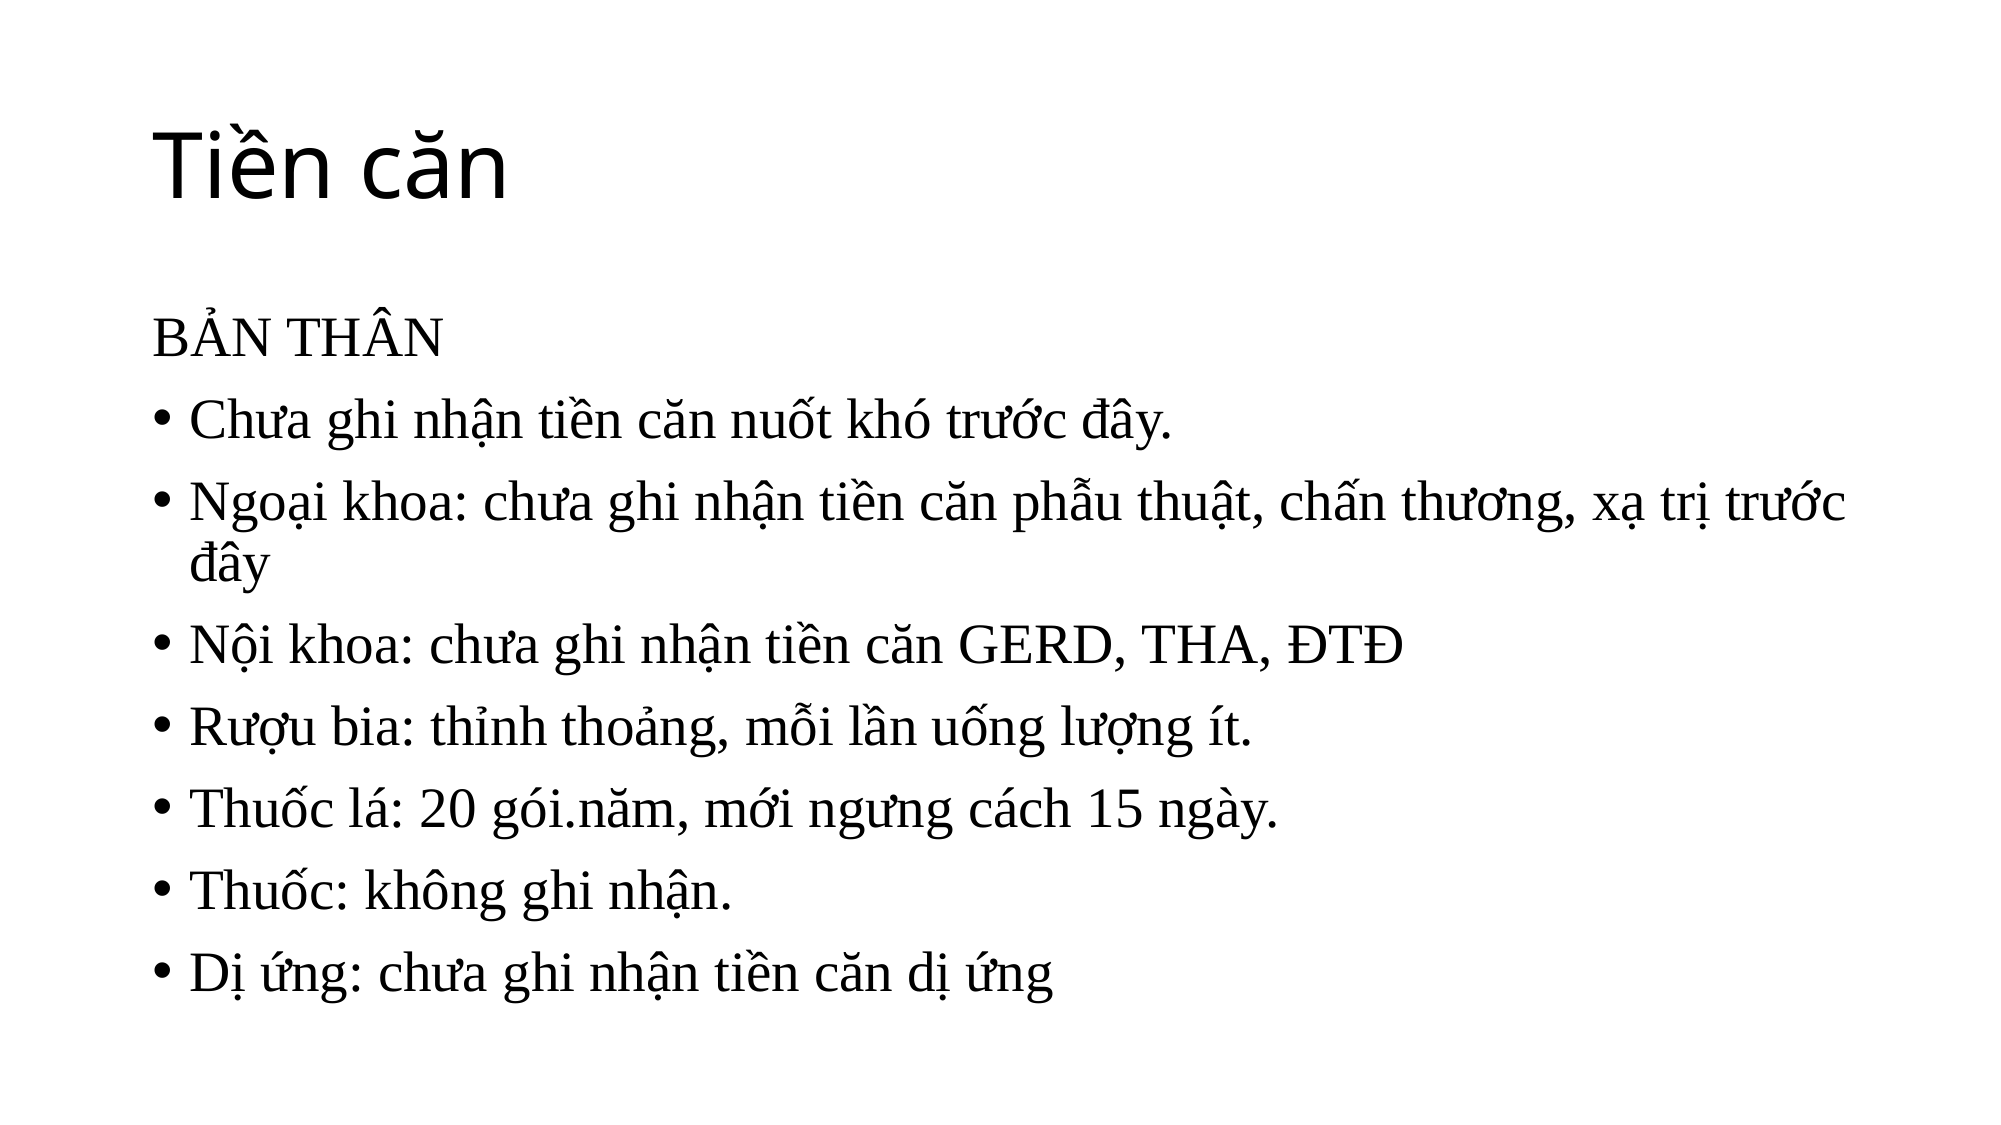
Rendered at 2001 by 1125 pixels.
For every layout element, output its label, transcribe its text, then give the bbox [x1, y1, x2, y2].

list BẢN THÂN Chưa ghi nhận tiền căn nuốt khó trước đây. Ngoại khoa: chưa ghi nhận tiền căn phẫu thuật, chấn thương, xạ trị trước đây Nội khoa: chưa ghi nhận tiền căn GERD, THA, ĐTĐ Rượu bia: thỉnh thoảng, mỗi lần uống lượng ít. Thuốc lá: 20 gói.năm, mới ngưng cách 15 ngày. Thuốc: không ghi nhận. Dị ứng: chưa ghi nhận tiền căn dị ứng [137, 299, 1863, 1014]
title Tiền căn [137, 59, 1863, 278]
